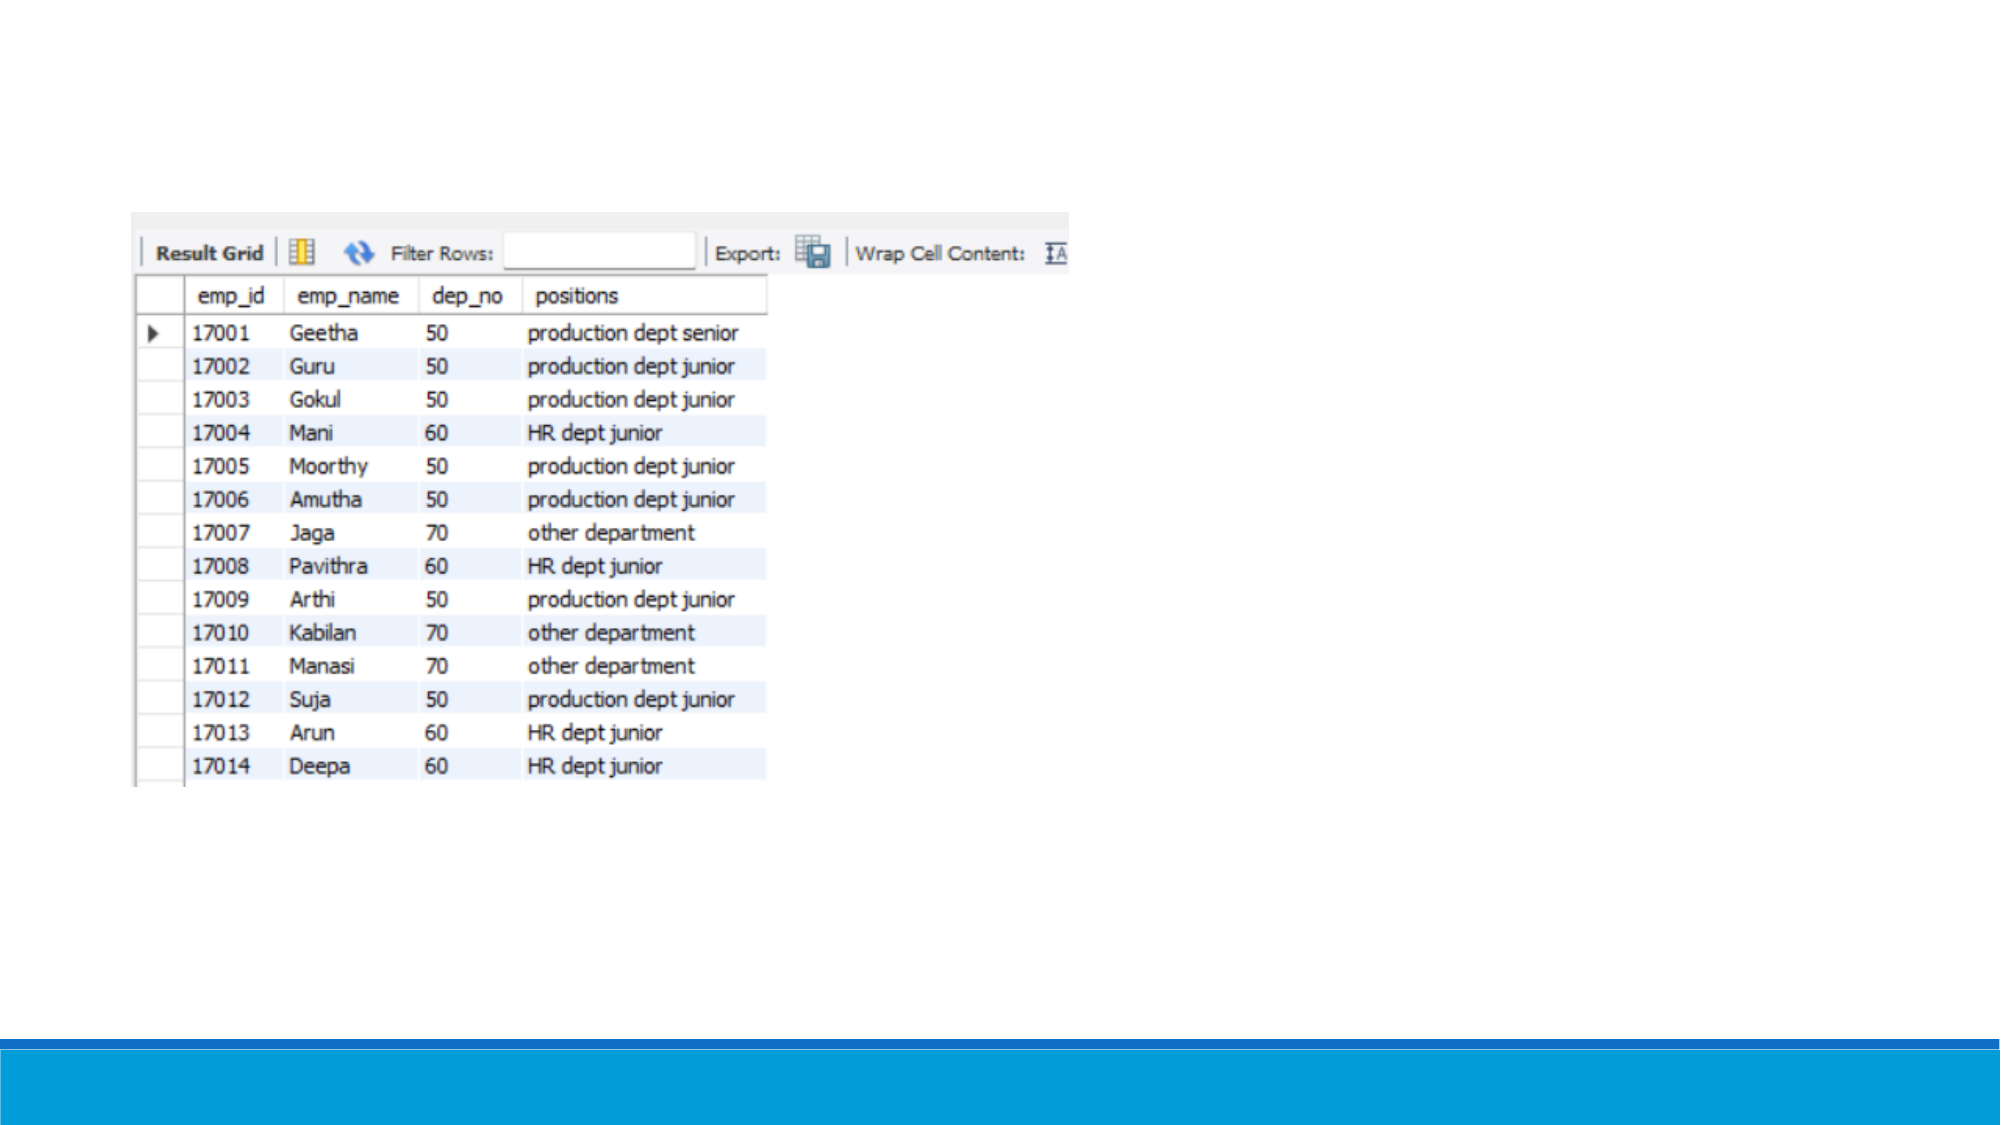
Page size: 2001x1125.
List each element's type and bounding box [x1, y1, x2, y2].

picture [130, 212, 1070, 787]
